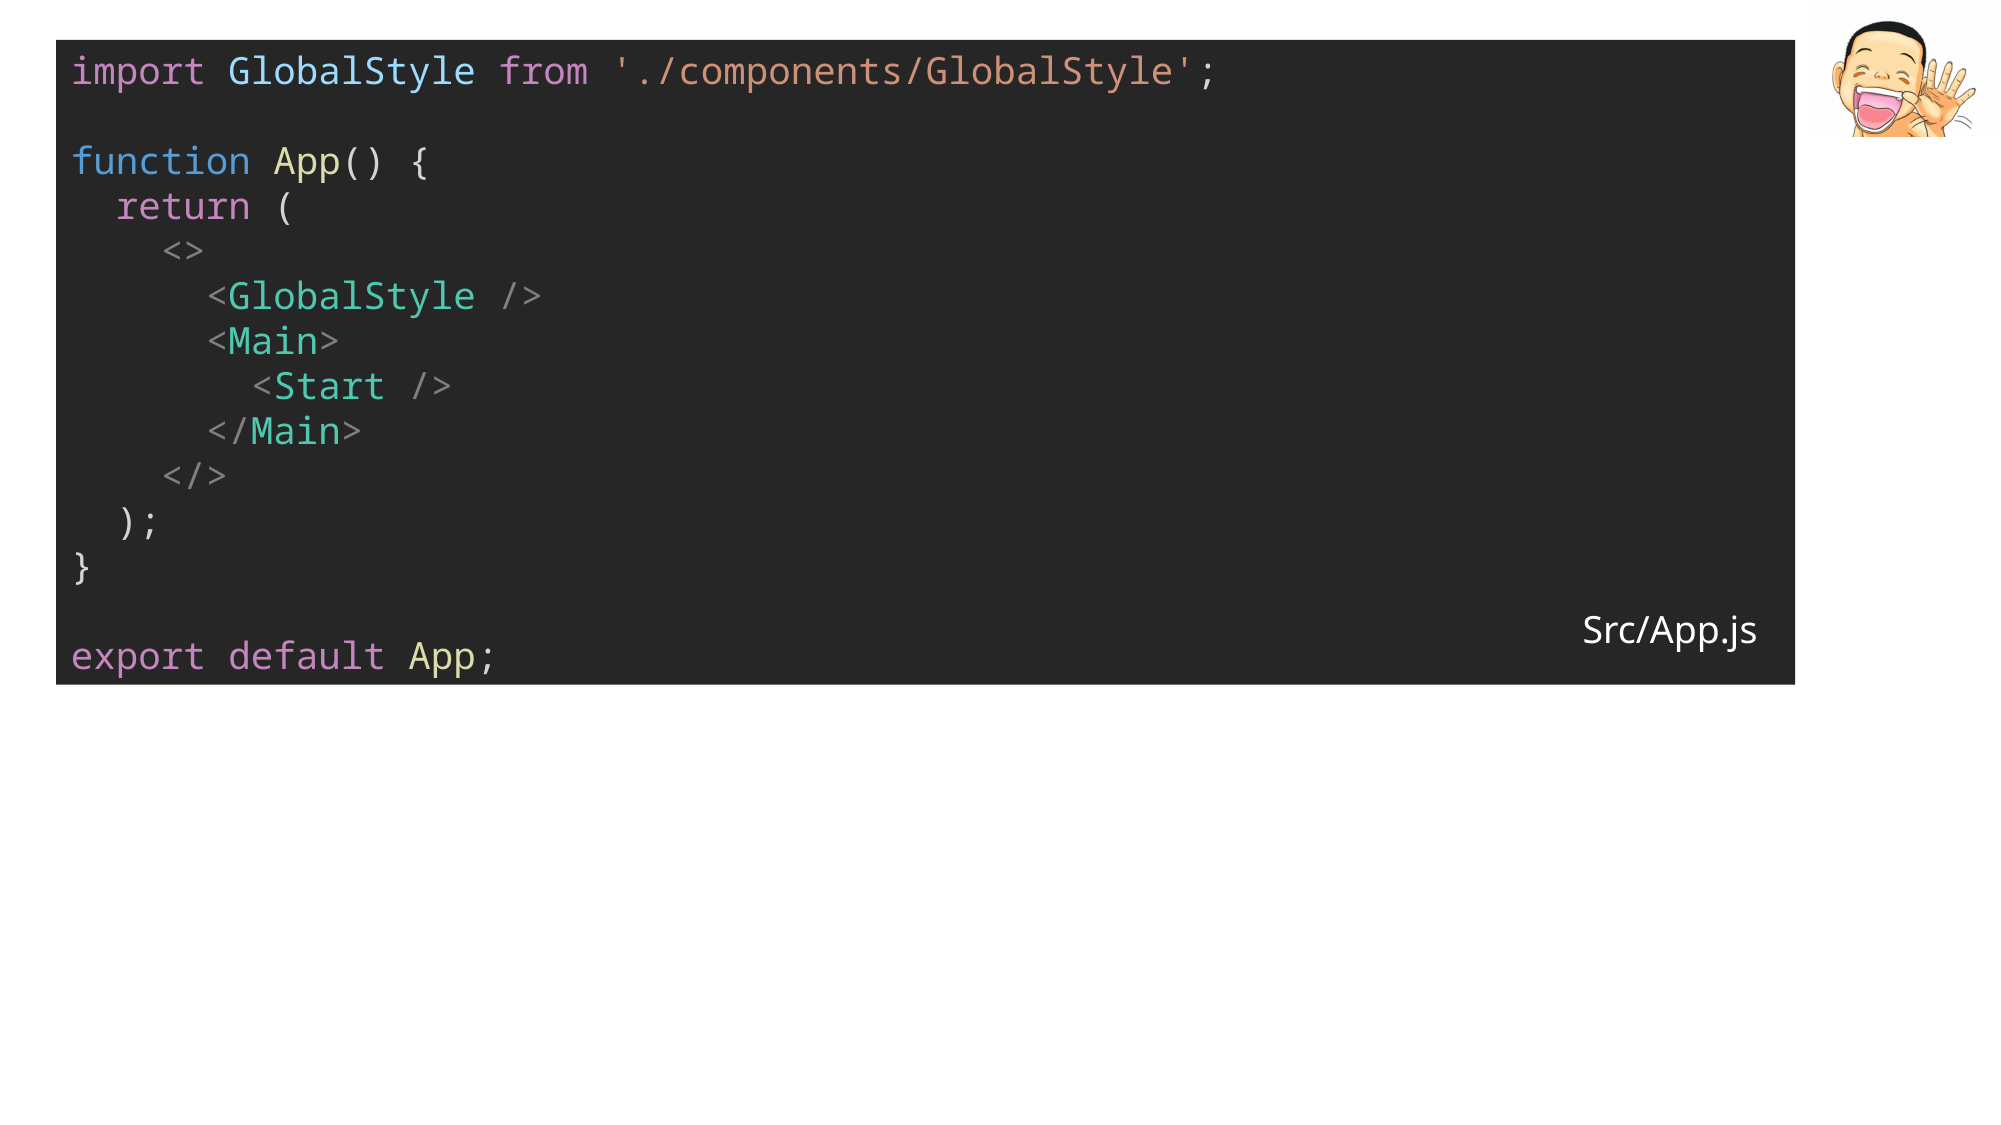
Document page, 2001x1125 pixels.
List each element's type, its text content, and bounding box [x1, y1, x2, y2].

picture [1808, 0, 2000, 137]
text_box import GlobalStyle from './components/GlobalStyle'; function App() { return ( <> <GlobalStyle /> <Main> <Start /> </Main> </> ); } export default App; [56, 39, 1796, 685]
text_box Src/App.js [1567, 599, 1773, 659]
